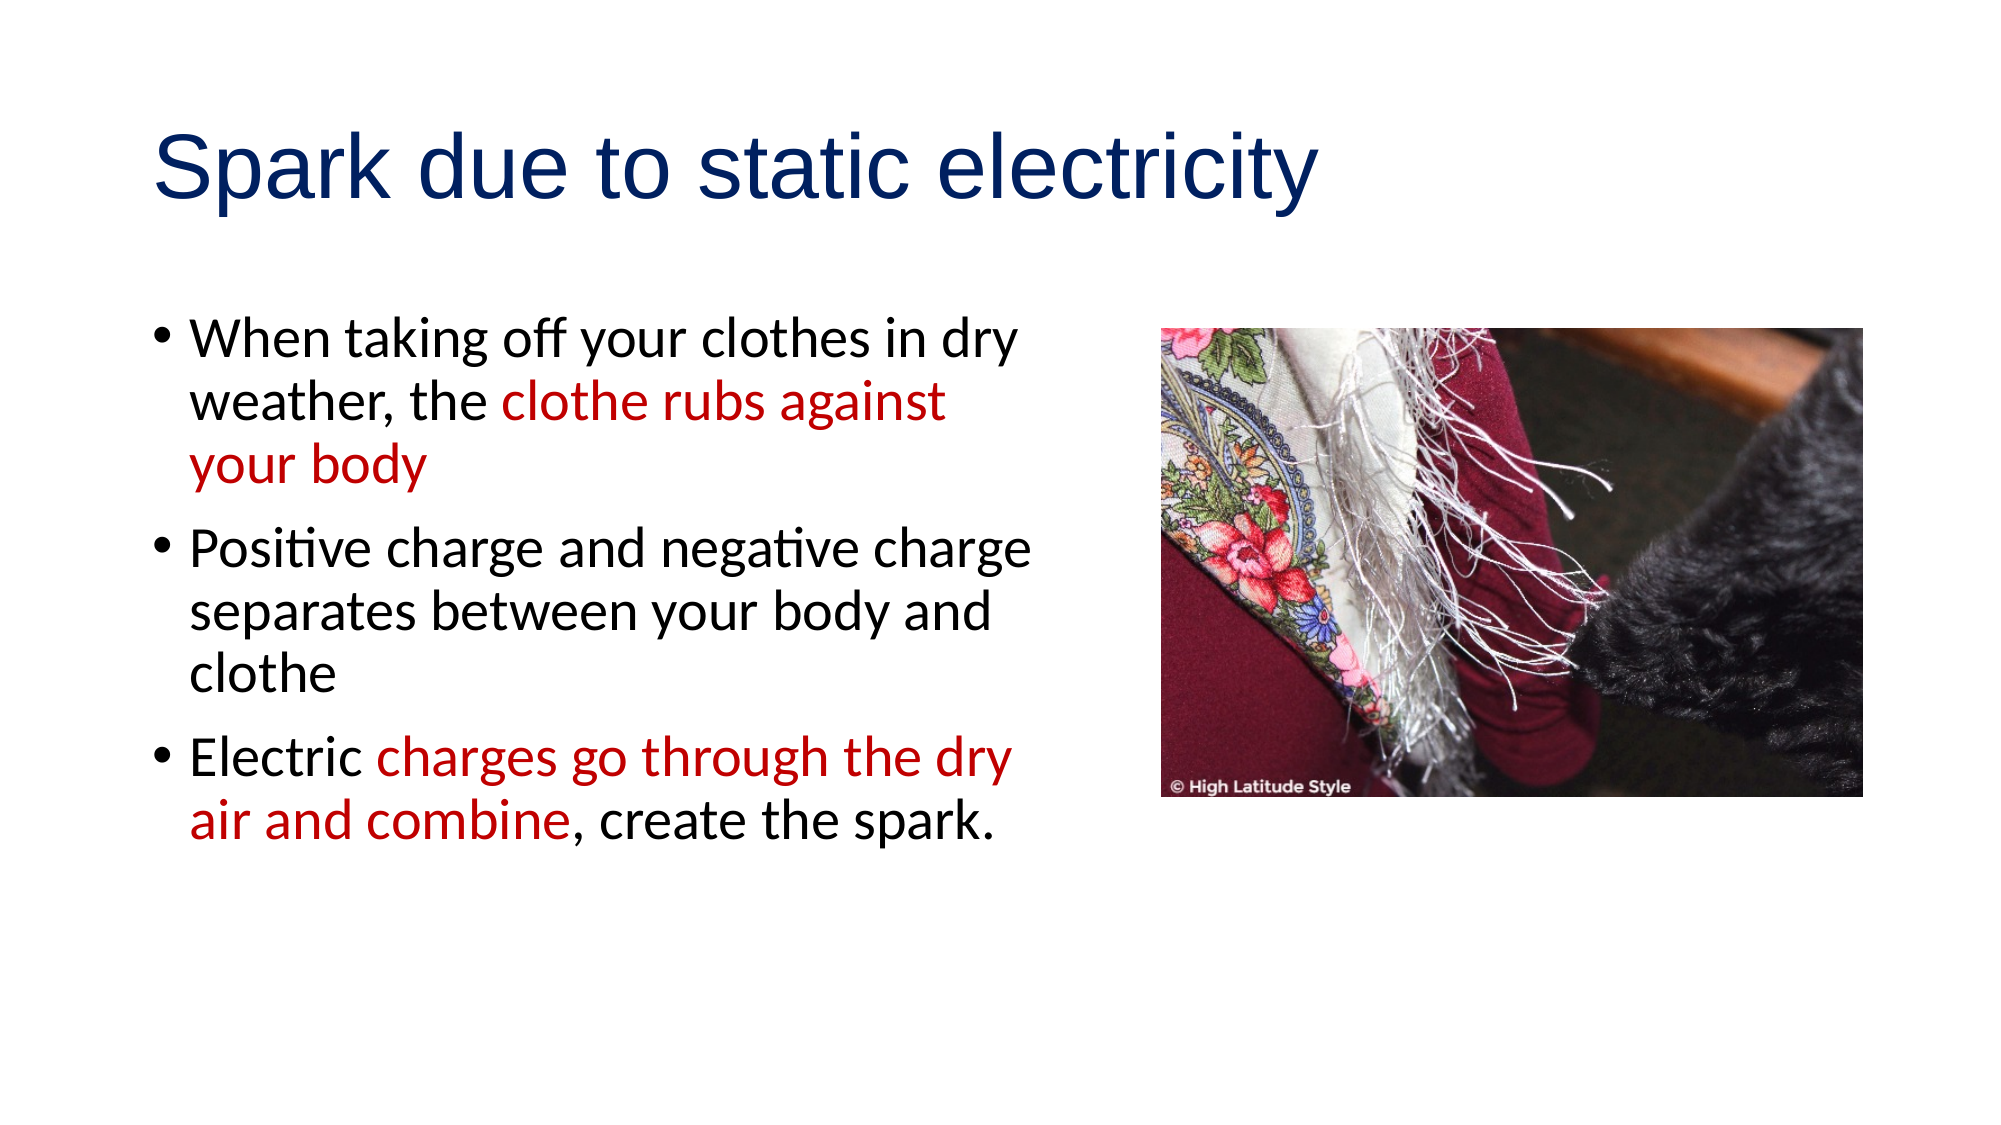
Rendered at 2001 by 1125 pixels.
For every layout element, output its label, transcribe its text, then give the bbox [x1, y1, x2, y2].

list When taking off your clothes in dry weather, the clothe rubs against your body Positive charge and negative charge separates between your body and clothe Electric charges go through the dry air and combine, create the spark. [137, 299, 1076, 1014]
title Spark due to static electricity [137, 59, 1863, 278]
picture [1161, 328, 1863, 797]
